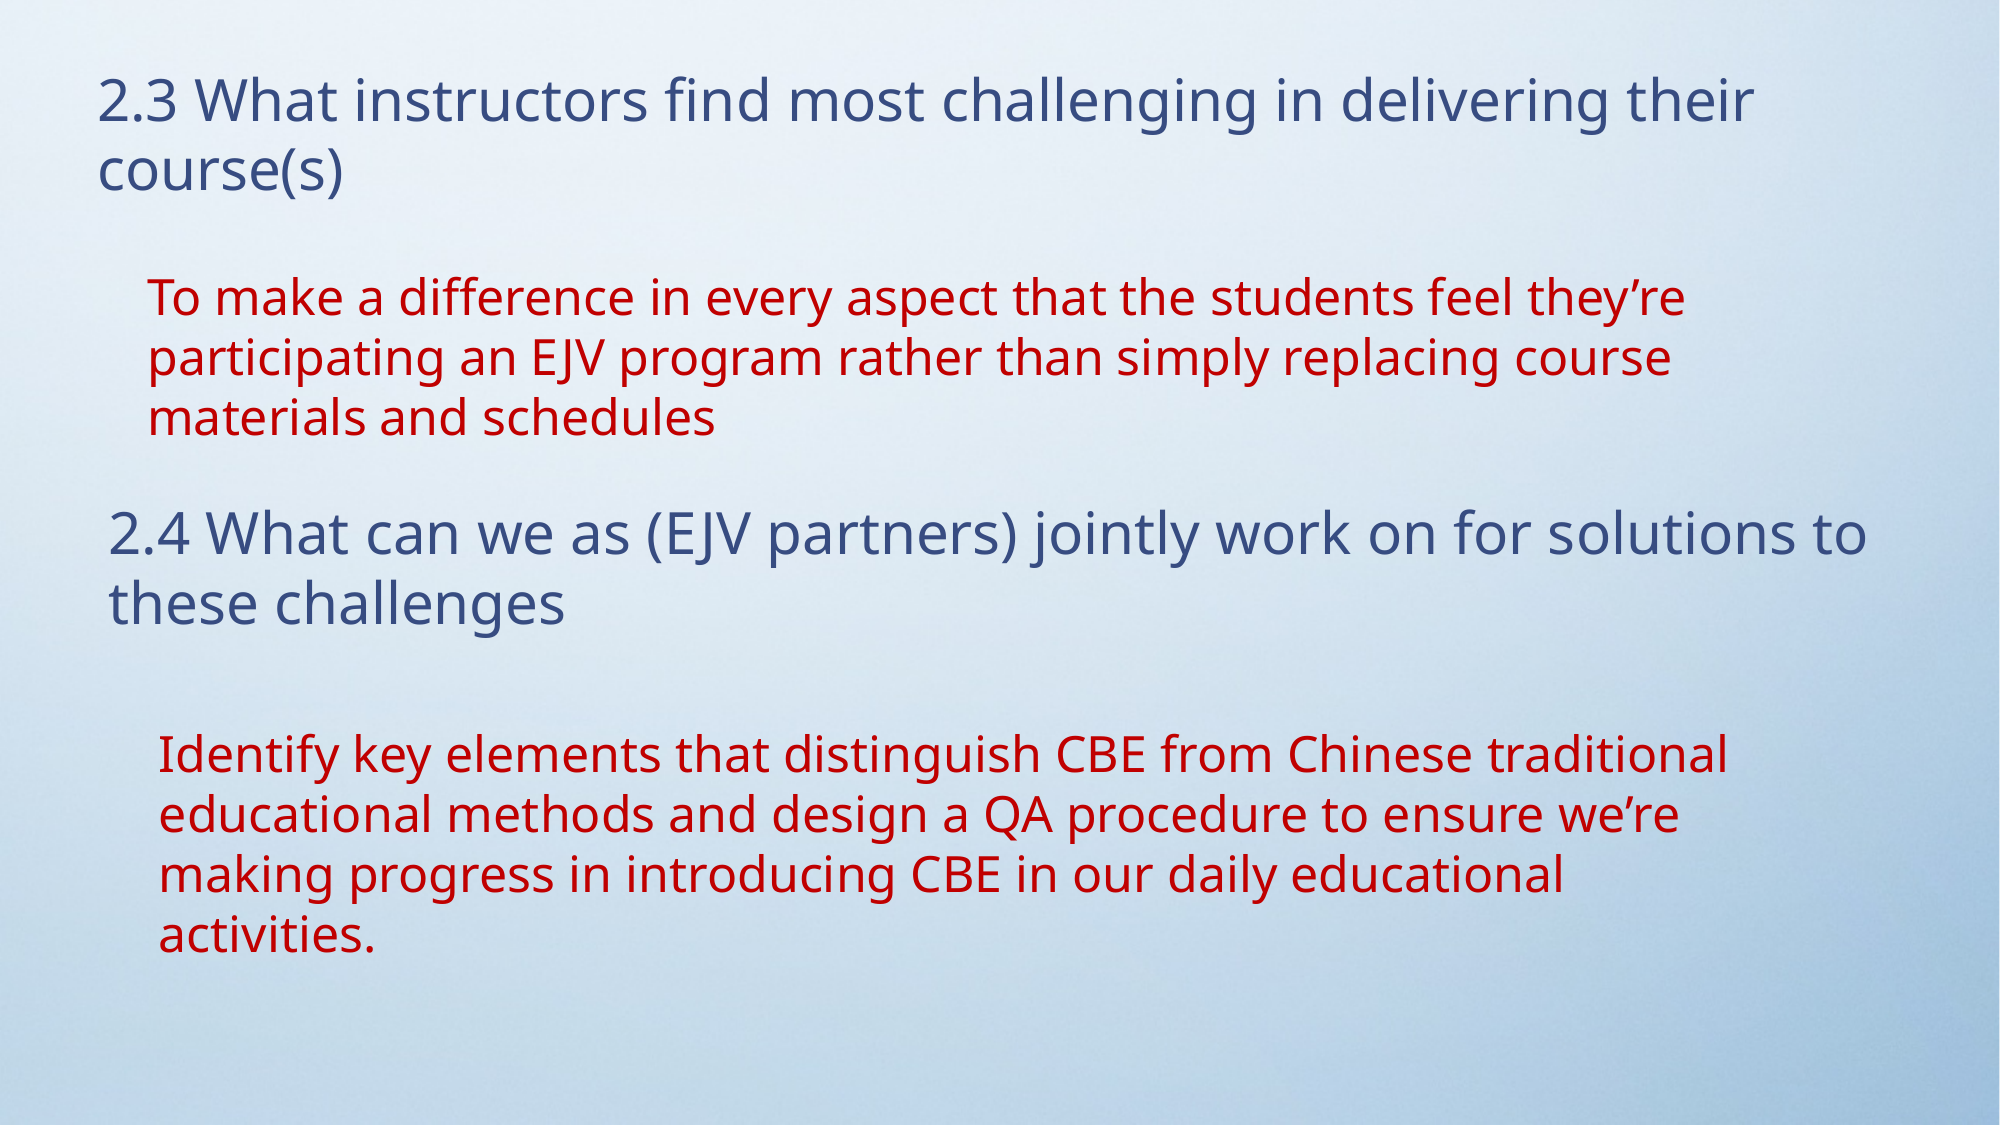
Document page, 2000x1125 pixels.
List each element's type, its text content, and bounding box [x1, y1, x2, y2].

text_box Identify key elements that distinguish CBE from Chinese traditional educational methods and design a QA procedure to ensure we’re making progress in introducing CBE in our daily educational activities. [144, 714, 1785, 970]
text_box 2.3 What instructors find most challenging in delivering their course(s) [73, 46, 1914, 219]
text_box 2.4 What can we as (EJV partners) jointly work on for solutions to these challenges [85, 480, 1914, 653]
picture [0, 0, 2000, 1125]
text_box To make a difference in every aspect that the students feel they’re participating an EJV program rather than simply replacing course materials and schedules [132, 257, 1774, 453]
